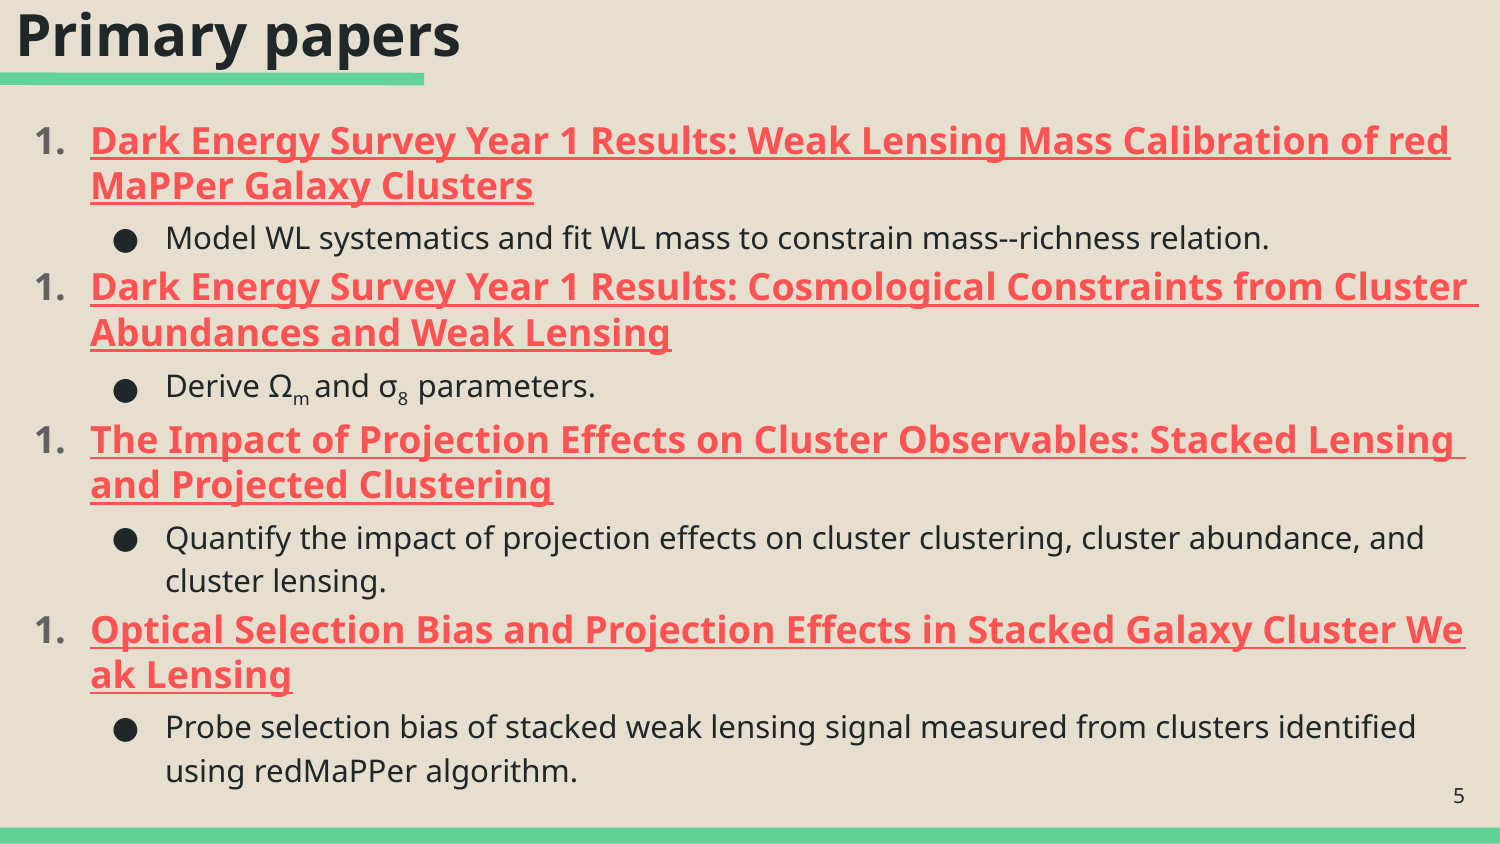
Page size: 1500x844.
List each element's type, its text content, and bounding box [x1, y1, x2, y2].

slide_number ‹#› [1389, 764, 1480, 830]
title Primary papers [0, 0, 1500, 78]
list Dark Energy Survey Year 1 Results: Weak Lensing Mass Calibration of redMaPPer Galaxy Clusters Model WL systematics and fit WL mass to constrain mass--richness relation. Dark Energy Survey Year 1 Results: Cosmological Constraints from Cluster Abundances and Weak Lensing Derive Ωm and σ8 parameters. The Impact of Projection Effects on Cluster Observables: Stacked Lensing and Projected Clustering Quantify the impact of projection effects on cluster clustering, cluster abundance, and cluster lensing. Optical Selection Bias and Projection Effects in Stacked Galaxy Cluster Weak Lensing Probe selection bias of stacked weak lensing signal measured from clusters identified using redMaPPer algorithm. [0, 93, 1500, 826]
